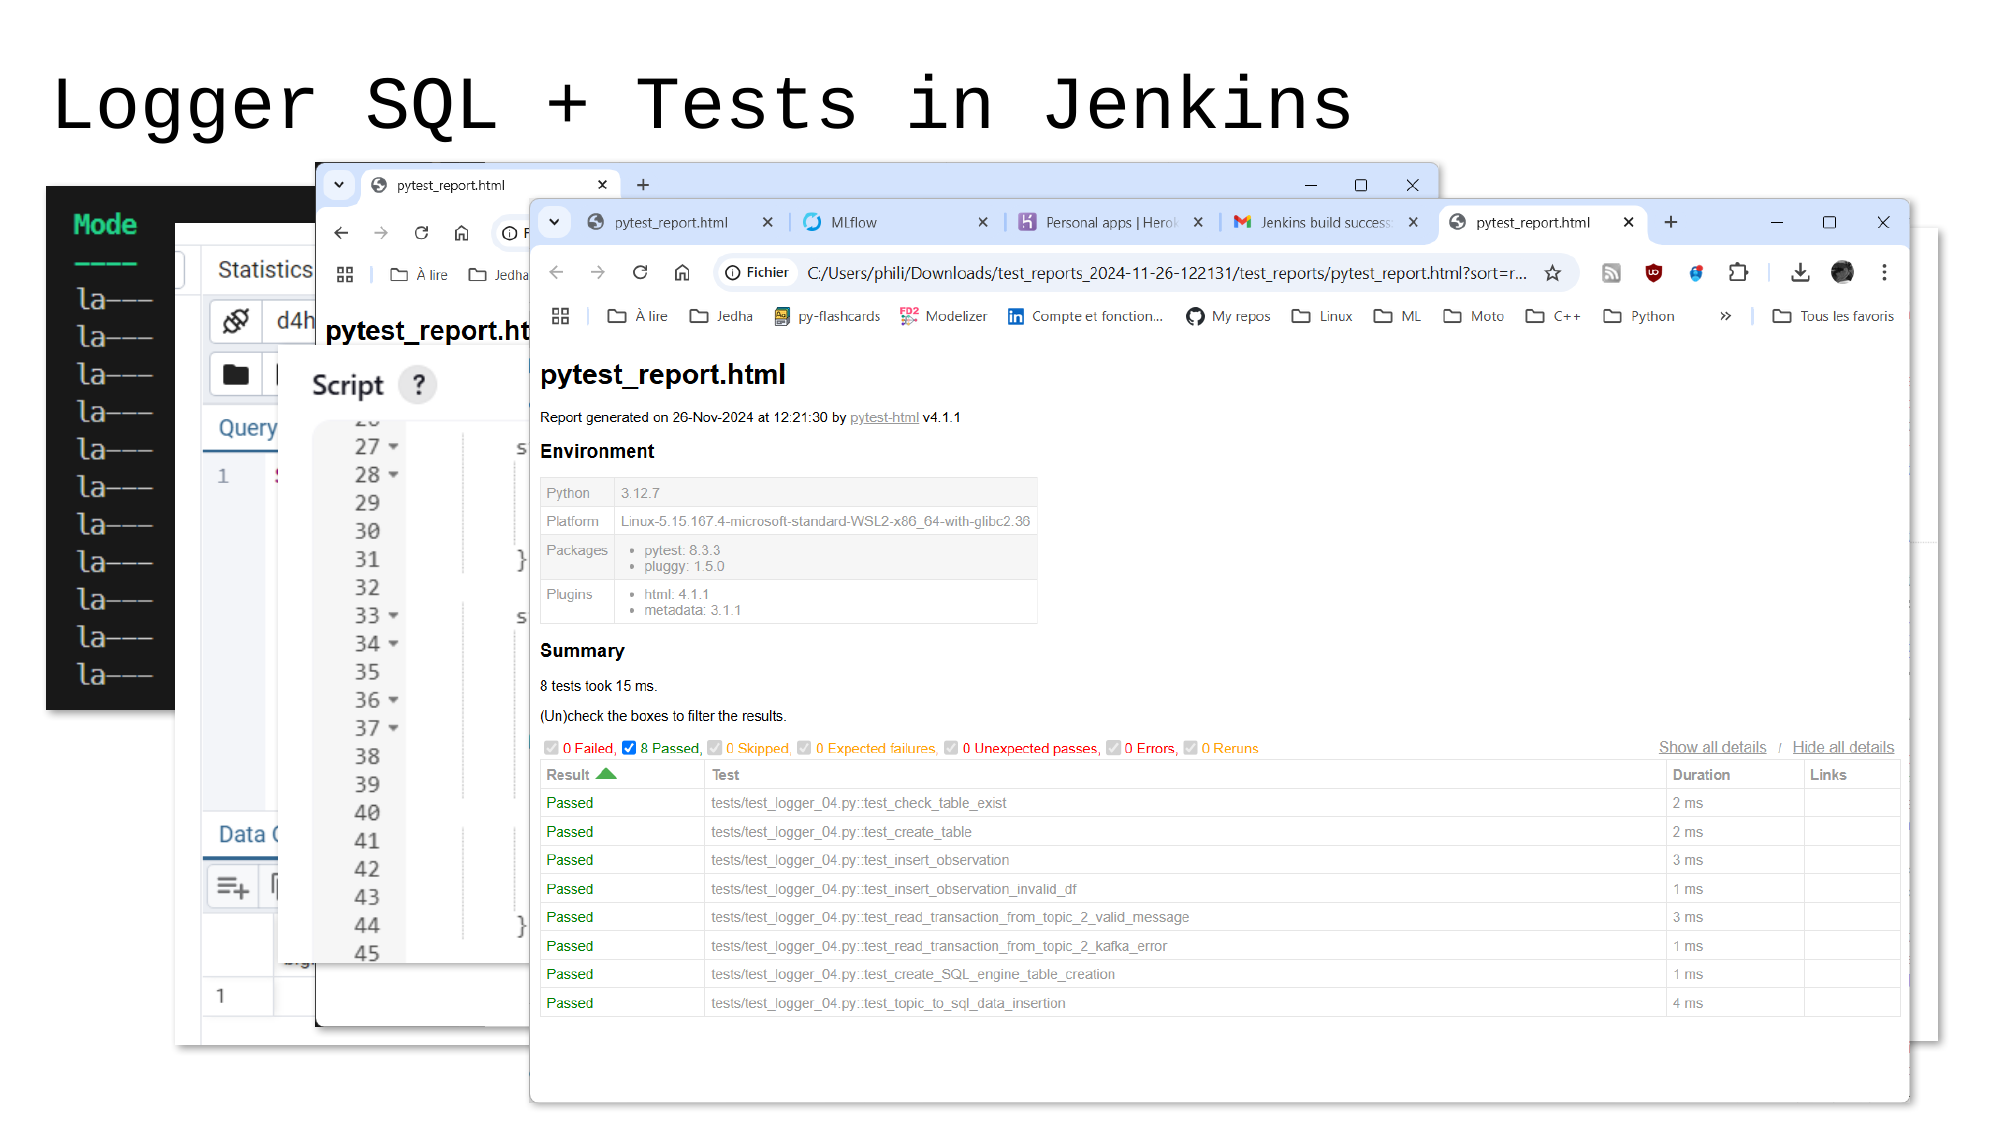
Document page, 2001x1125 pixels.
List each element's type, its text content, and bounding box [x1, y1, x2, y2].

picture [45, 162, 1938, 1103]
title Logger SQL + Tests in Jenkins [35, 22, 1965, 187]
